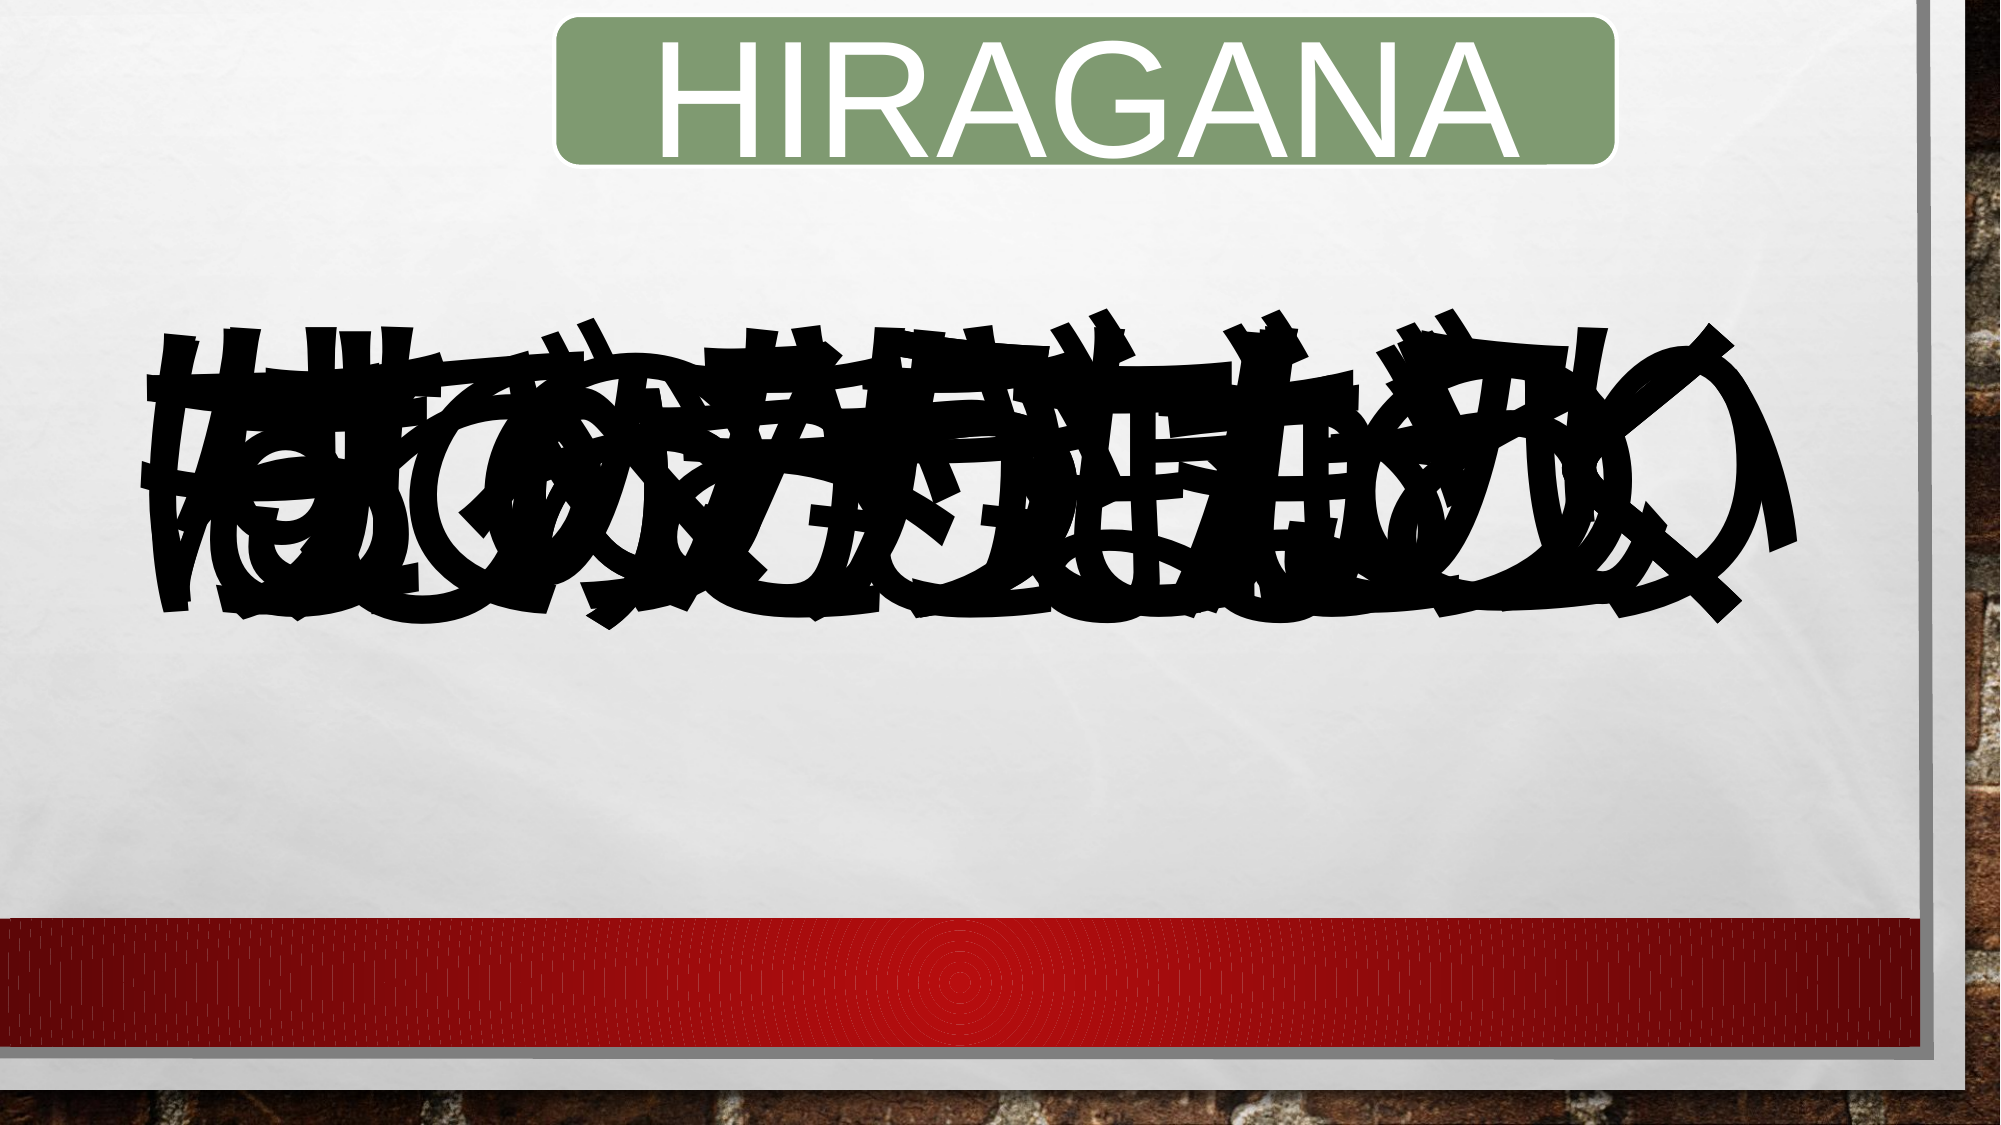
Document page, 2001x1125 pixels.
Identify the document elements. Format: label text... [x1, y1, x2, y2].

text_box HIRAGANA [554, 14, 1617, 167]
text_box びみょう [39, 247, 1907, 678]
picture [0, 0, 1919, 918]
picture [0, 0, 2001, 1125]
